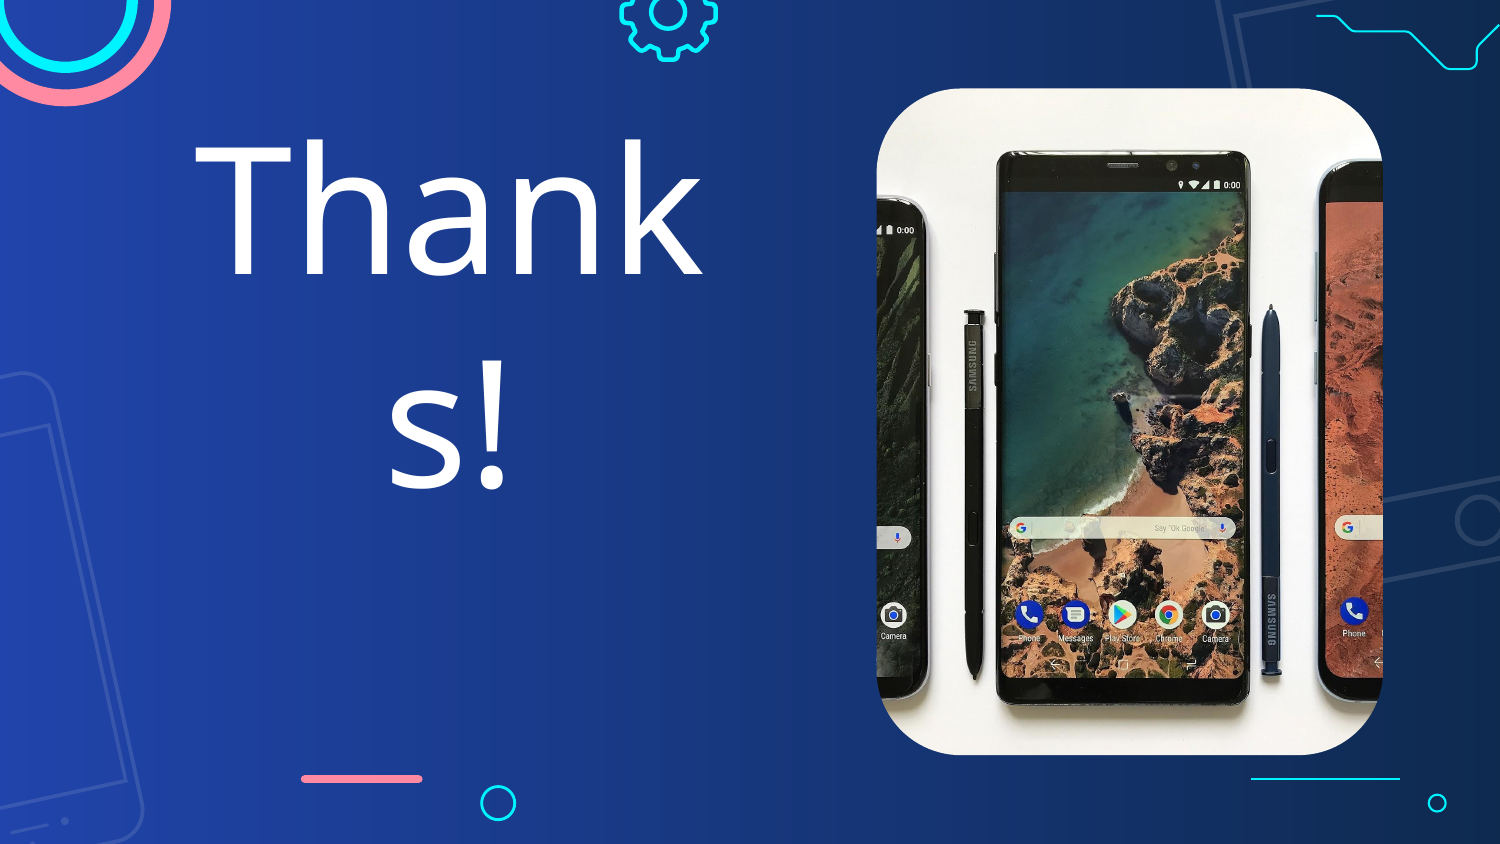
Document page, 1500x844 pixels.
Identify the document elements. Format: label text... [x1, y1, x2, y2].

picture [876, 88, 1384, 756]
title Thanks! [136, 306, 763, 538]
